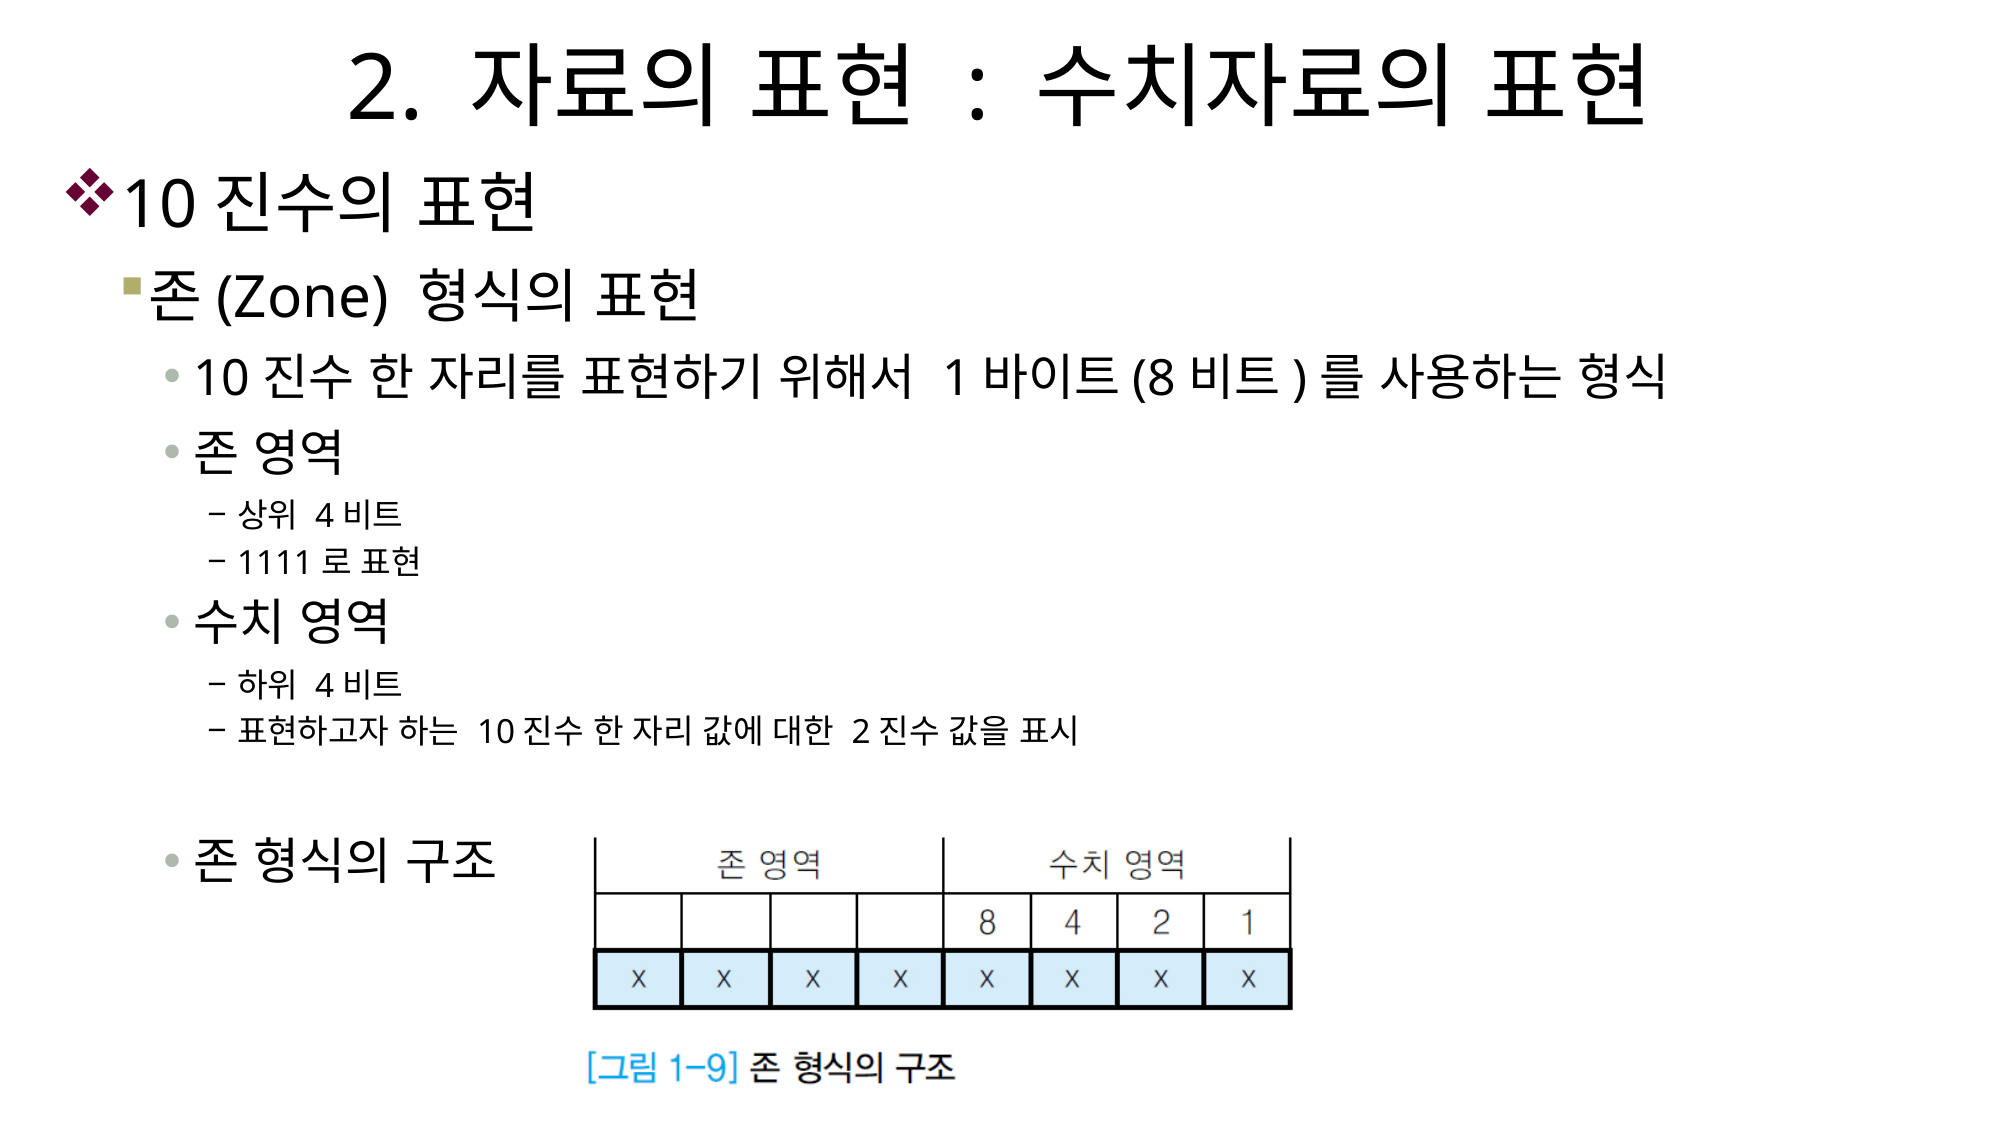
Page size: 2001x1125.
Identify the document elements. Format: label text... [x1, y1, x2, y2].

list 10진수의 표현 존(Zone) 형식의 표현 10진수 한 자리를 표현하기 위해서 1바이트(8비트)를 사용하는 형식 존 영역 상위 4비트 1111로 표현 수치 영역 하위 4비트 표현하고자 하는 10진수 한 자리 값에 대한 2진수 값을 표시 존 형식의 구조 [45, 152, 1943, 1091]
picture [577, 819, 1299, 1097]
title 2. 자료의 표현 : 수치자료의 표현 [99, 19, 1900, 147]
